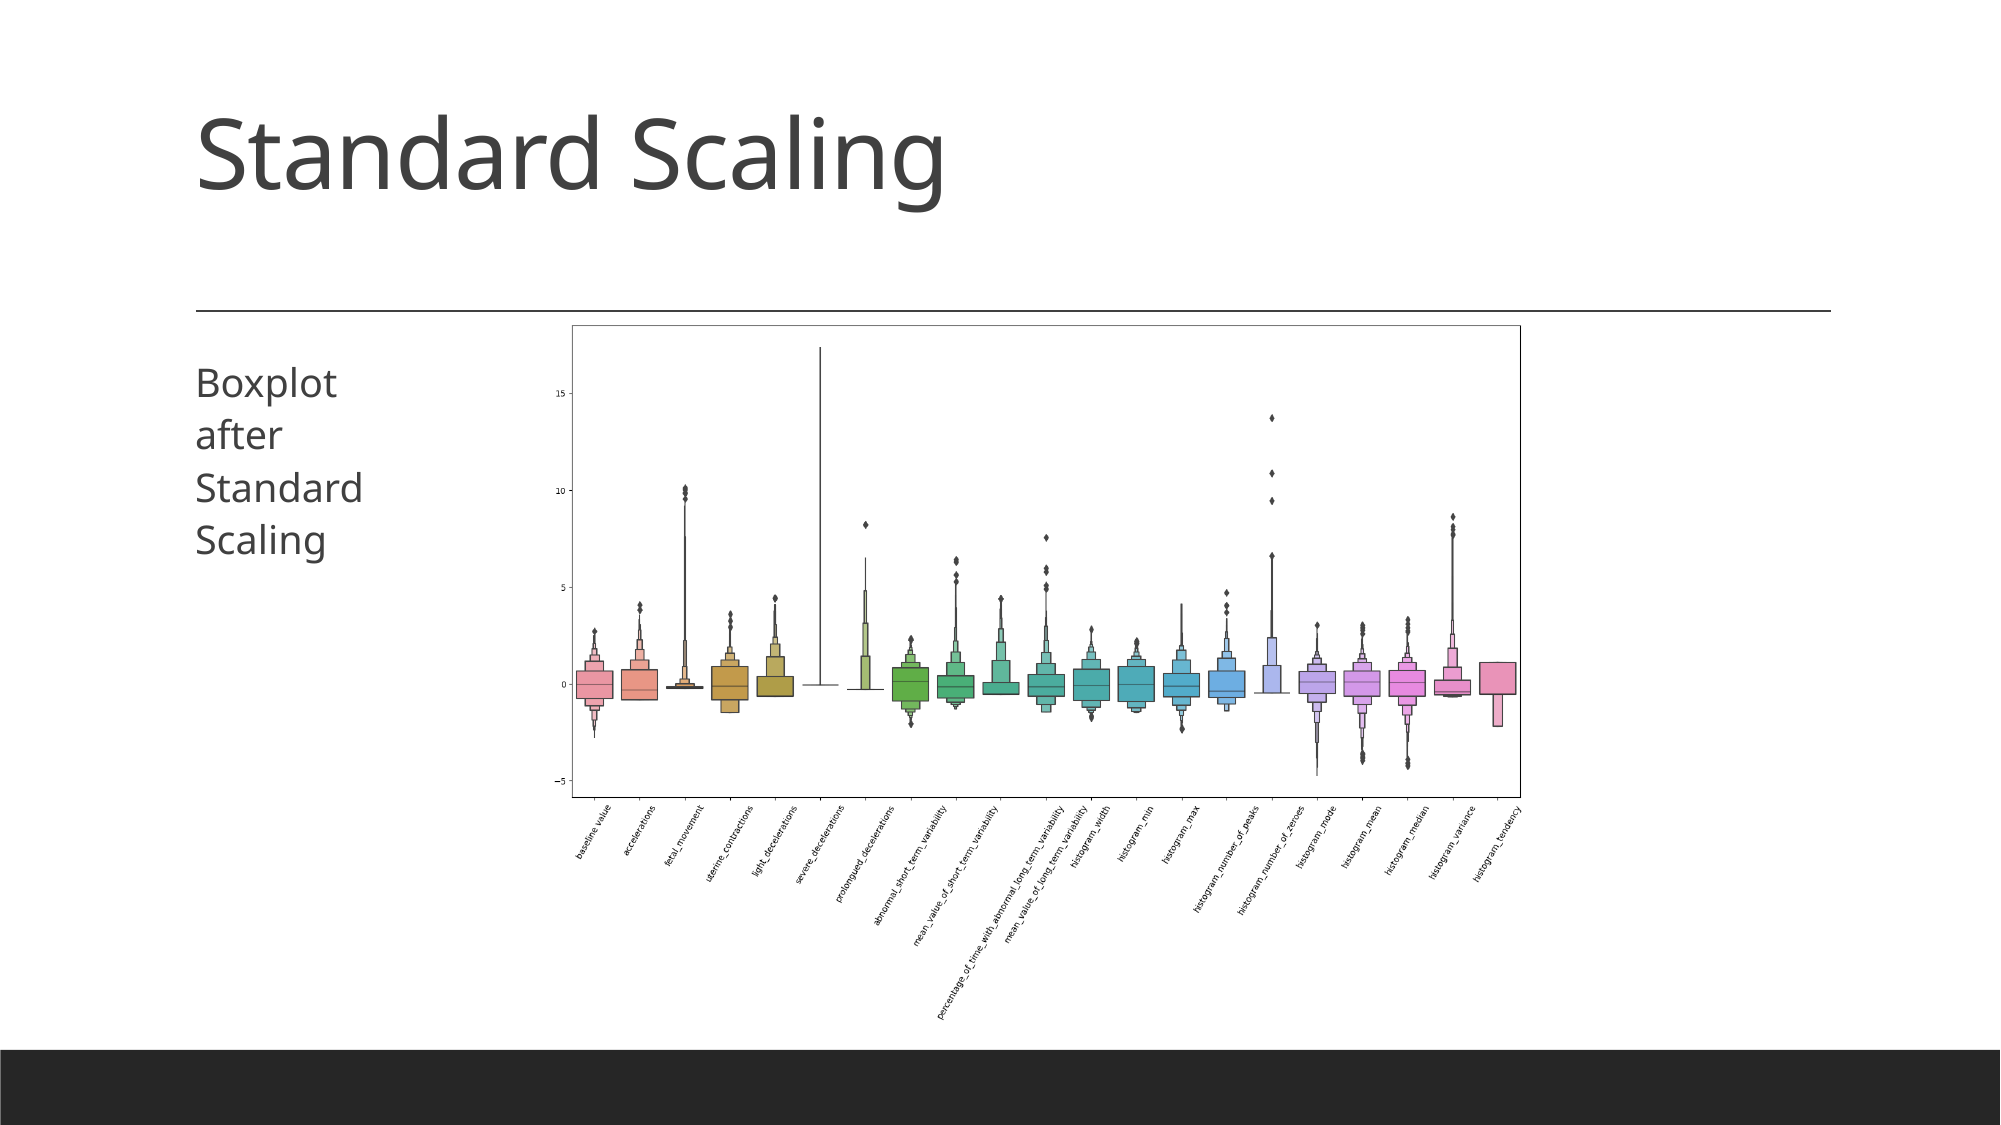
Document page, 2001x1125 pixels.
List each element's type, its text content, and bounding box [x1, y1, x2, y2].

picture [546, 319, 1530, 1026]
title Standard Scaling [180, 0, 1830, 219]
list Boxplot after Standard Scaling [180, 345, 368, 765]
